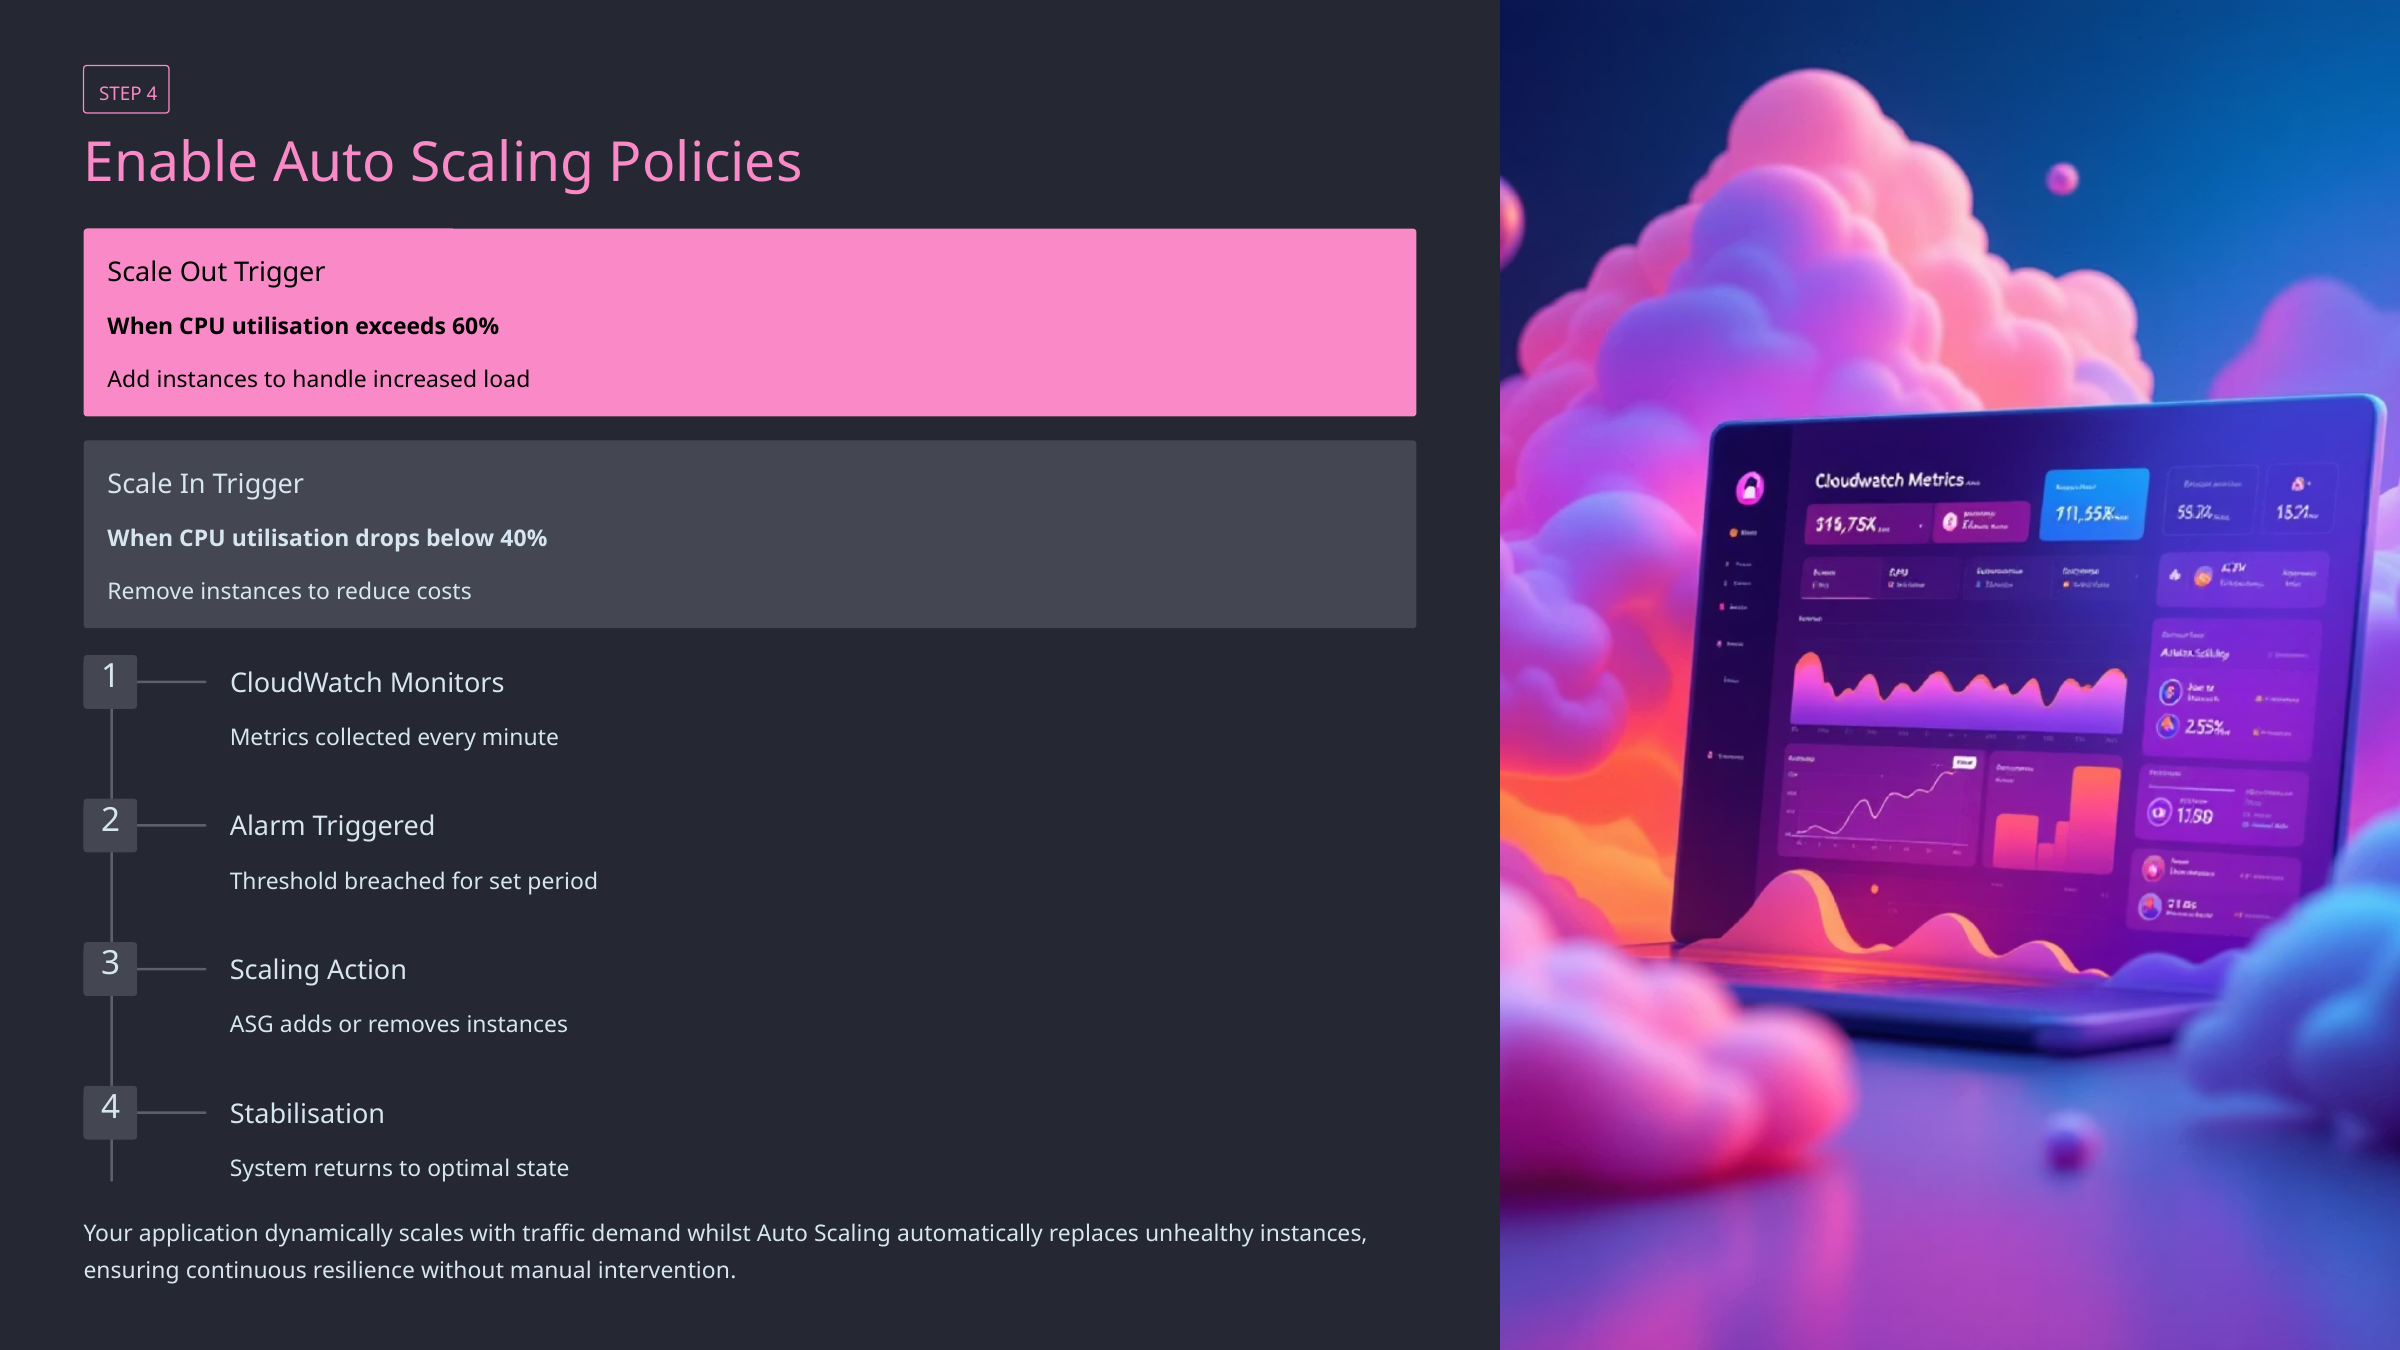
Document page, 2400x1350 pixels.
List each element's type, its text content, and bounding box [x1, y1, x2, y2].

text_box STEP 4 [99, 74, 154, 105]
text_box [83, 65, 169, 113]
text_box When CPU utilisation drops below 40% [107, 513, 1393, 552]
text_box [83, 228, 1417, 417]
text_box System returns to optimal state [229, 1143, 1417, 1182]
text_box 1 [93, 660, 128, 703]
text_box Add instances to handle increased load [107, 354, 1393, 393]
text_box Your application dynamically scales with traffic demand whilst Auto Scaling automatically replaces unhealthy instances, ensuring continuous resilience without manual intervention. [83, 1208, 1417, 1285]
text_box Remove instances to reduce costs [107, 566, 1393, 605]
text_box Stabilisation [229, 1094, 511, 1130]
text_box Enable Auto Scaling Policies [83, 122, 814, 193]
text_box CloudWatch Monitors [229, 663, 518, 699]
text_box Scale In Trigger [107, 464, 389, 500]
text_box [83, 942, 138, 996]
text_box 4 [93, 1091, 128, 1134]
text_box Scale Out Trigger [107, 252, 389, 288]
text_box [83, 654, 138, 709]
text_box Alarm Triggered [229, 806, 511, 843]
text_box Scaling Action [229, 950, 511, 986]
text_box [83, 1085, 138, 1140]
text_box 3 [93, 948, 128, 991]
text_box [138, 680, 207, 684]
text_box When CPU utilisation exceeds 60% [107, 301, 1393, 341]
text_box 2 [93, 804, 128, 847]
text_box [83, 798, 138, 853]
text_box [83, 440, 1417, 629]
text_box ASG adds or removes instances [229, 999, 1417, 1039]
text_box [138, 967, 207, 971]
text_box Threshold breached for set period [229, 856, 1417, 895]
picture [1499, 0, 2400, 1350]
text_box Metrics collected every minute [229, 712, 1417, 751]
